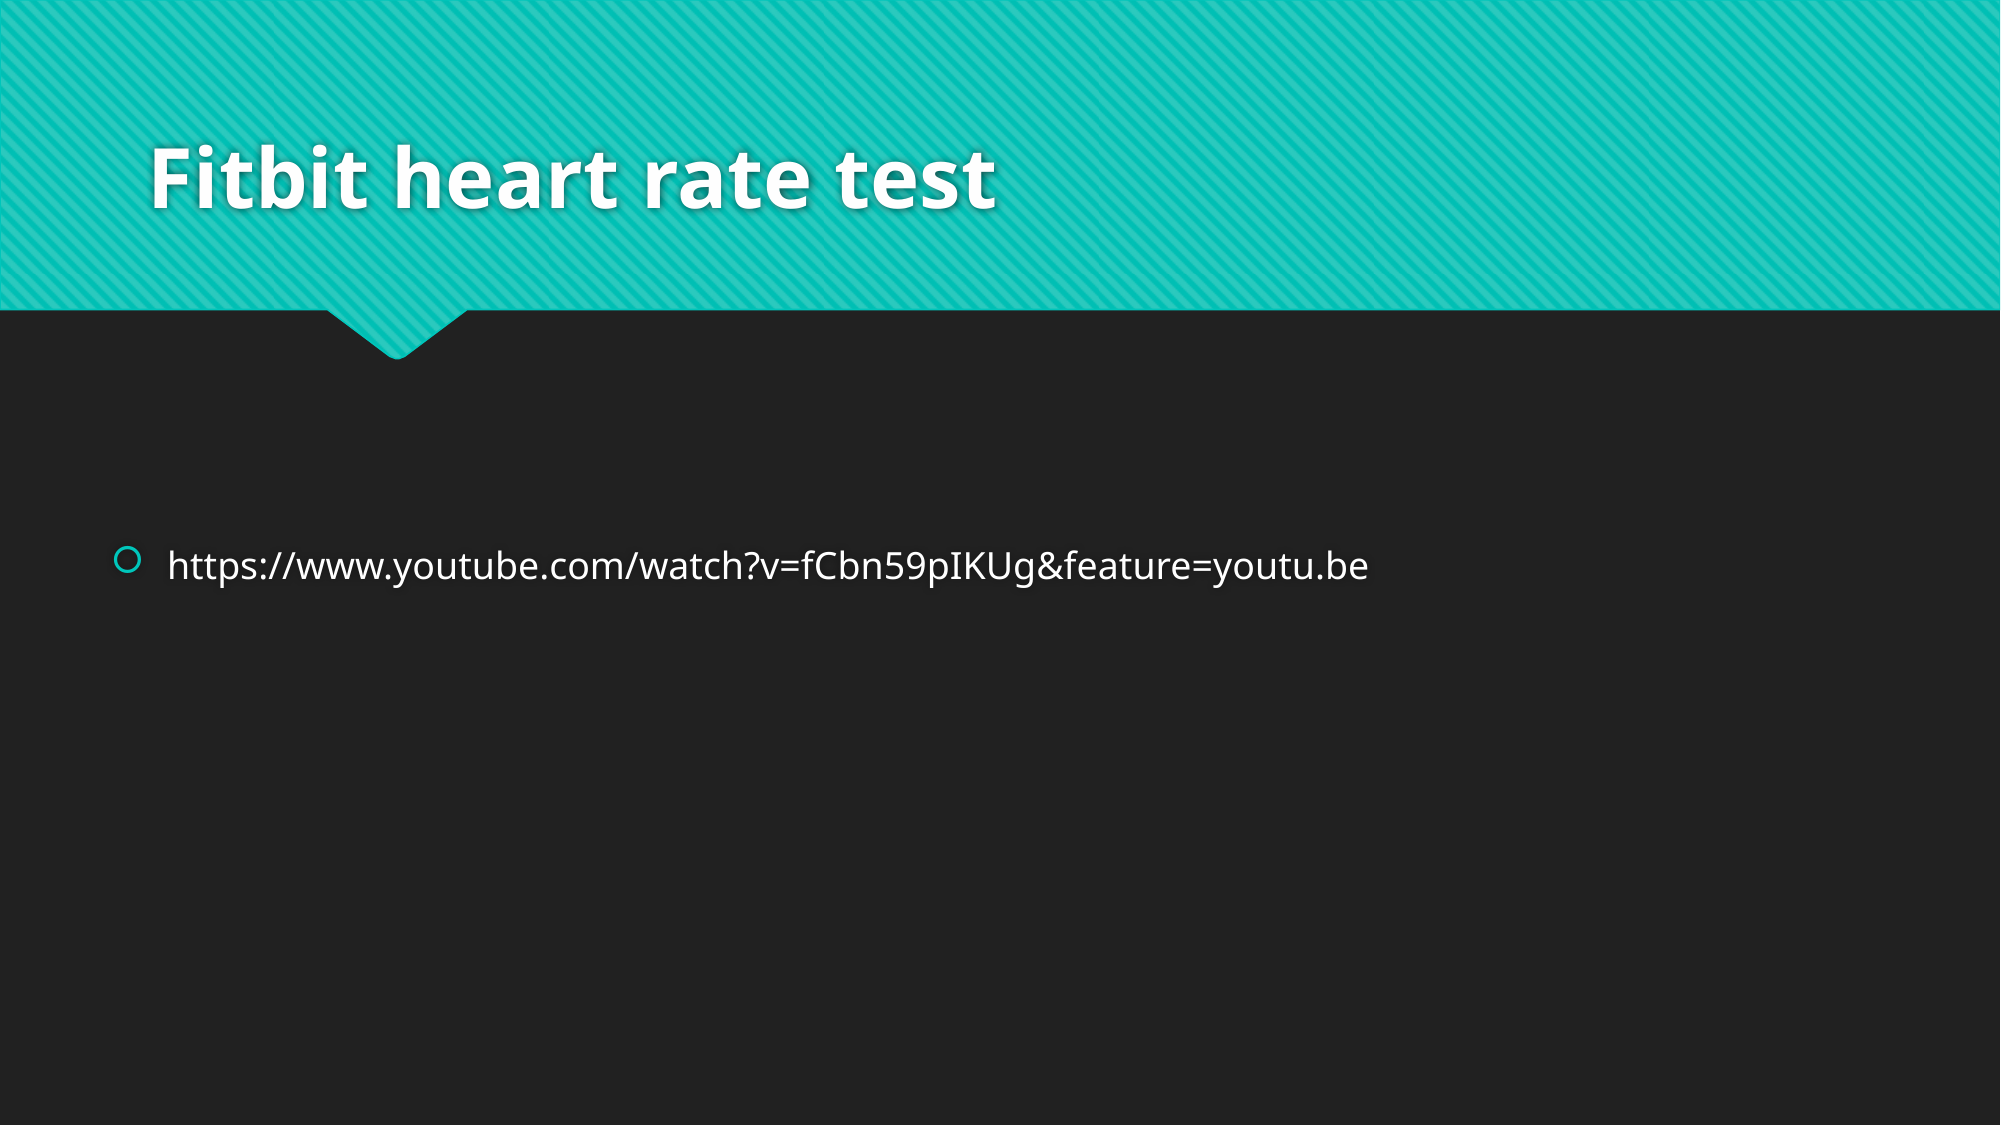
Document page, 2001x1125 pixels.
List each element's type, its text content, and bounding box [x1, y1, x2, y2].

title Fitbit heart rate test [132, 73, 1868, 233]
list https://www.youtube.com/watch?v=fCbn59pIKUg&feature=youtu.be [95, 266, 1828, 863]
